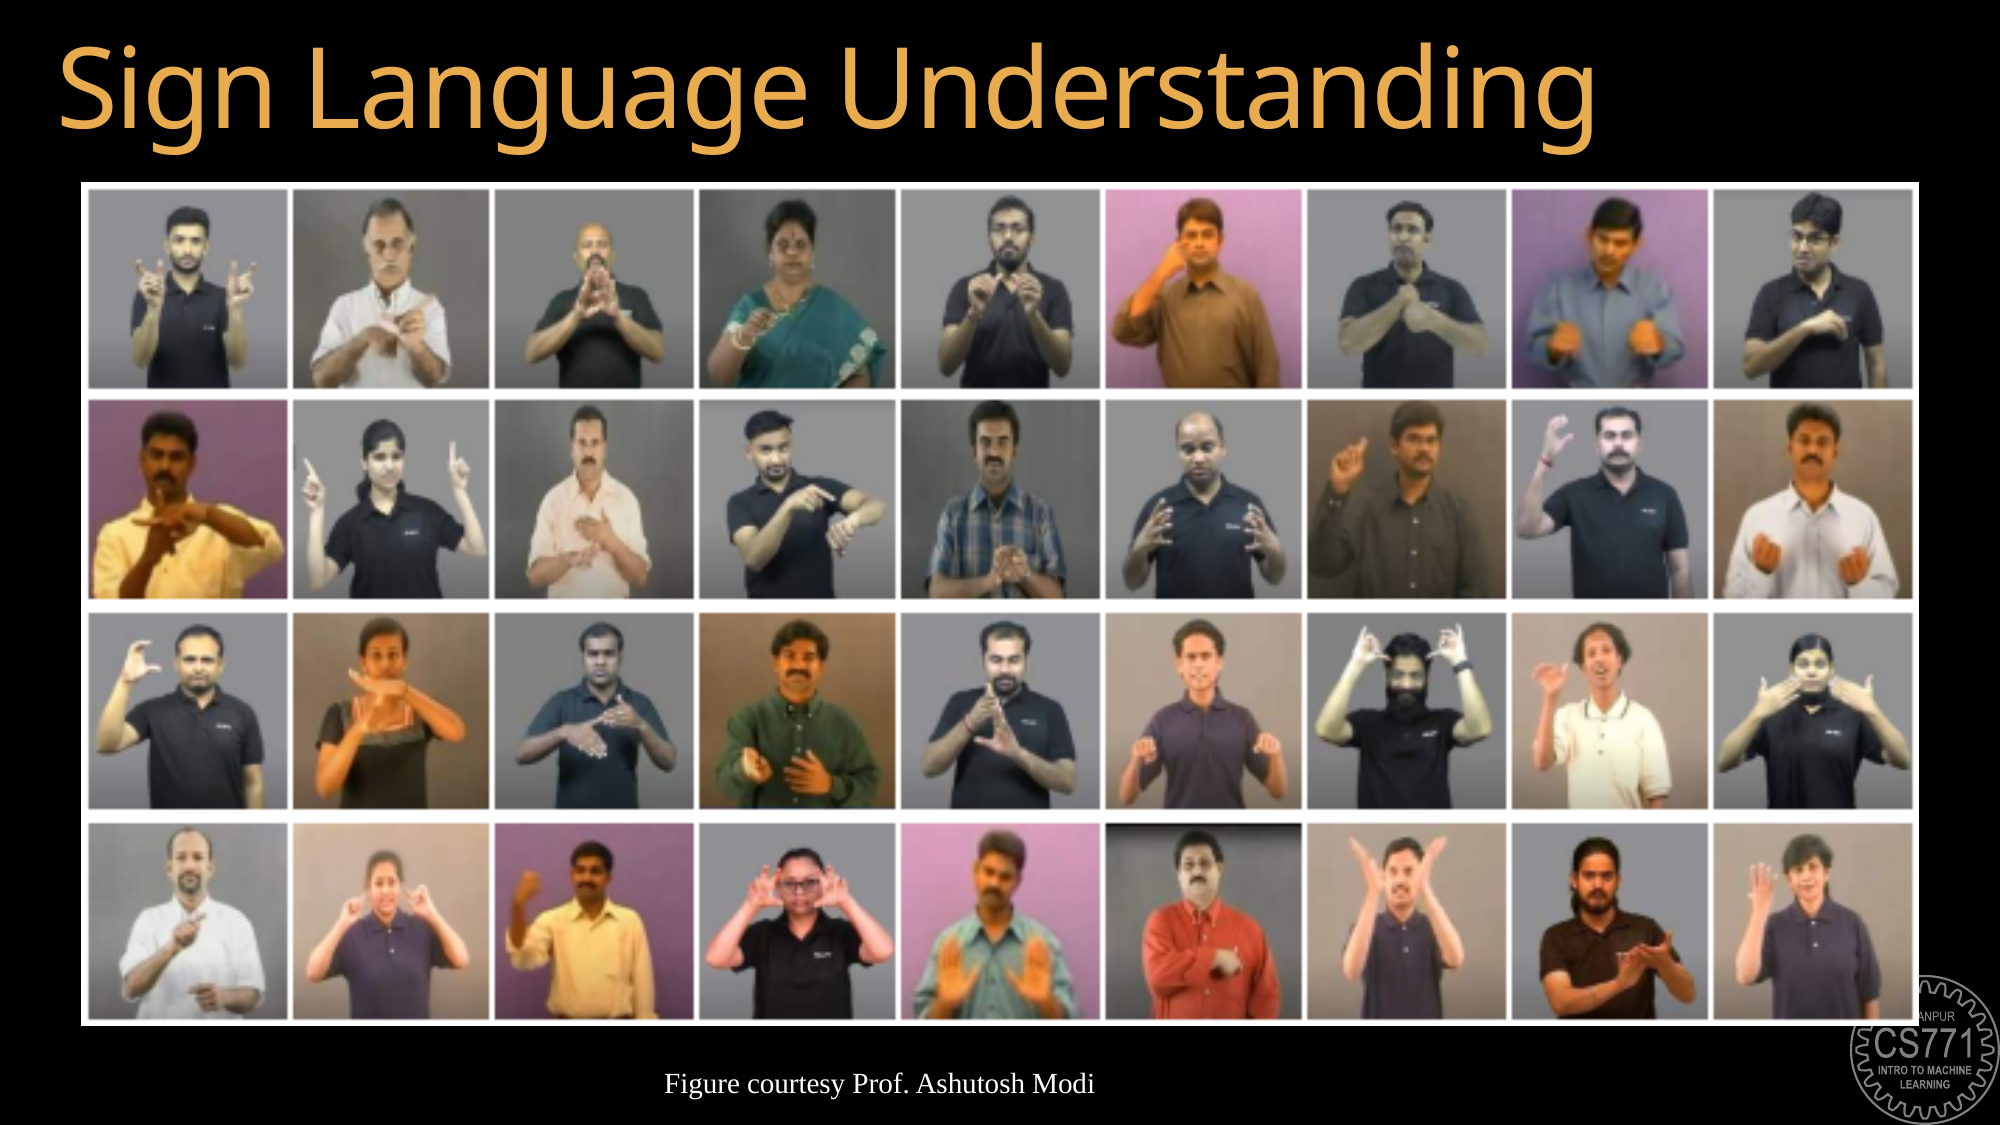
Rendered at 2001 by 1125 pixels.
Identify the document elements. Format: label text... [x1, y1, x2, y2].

footer Figure courtesy Prof. Ashutosh Modi [41, 1051, 1718, 1113]
title Sign Language Understanding [41, 5, 1945, 183]
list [80, 182, 1920, 1026]
